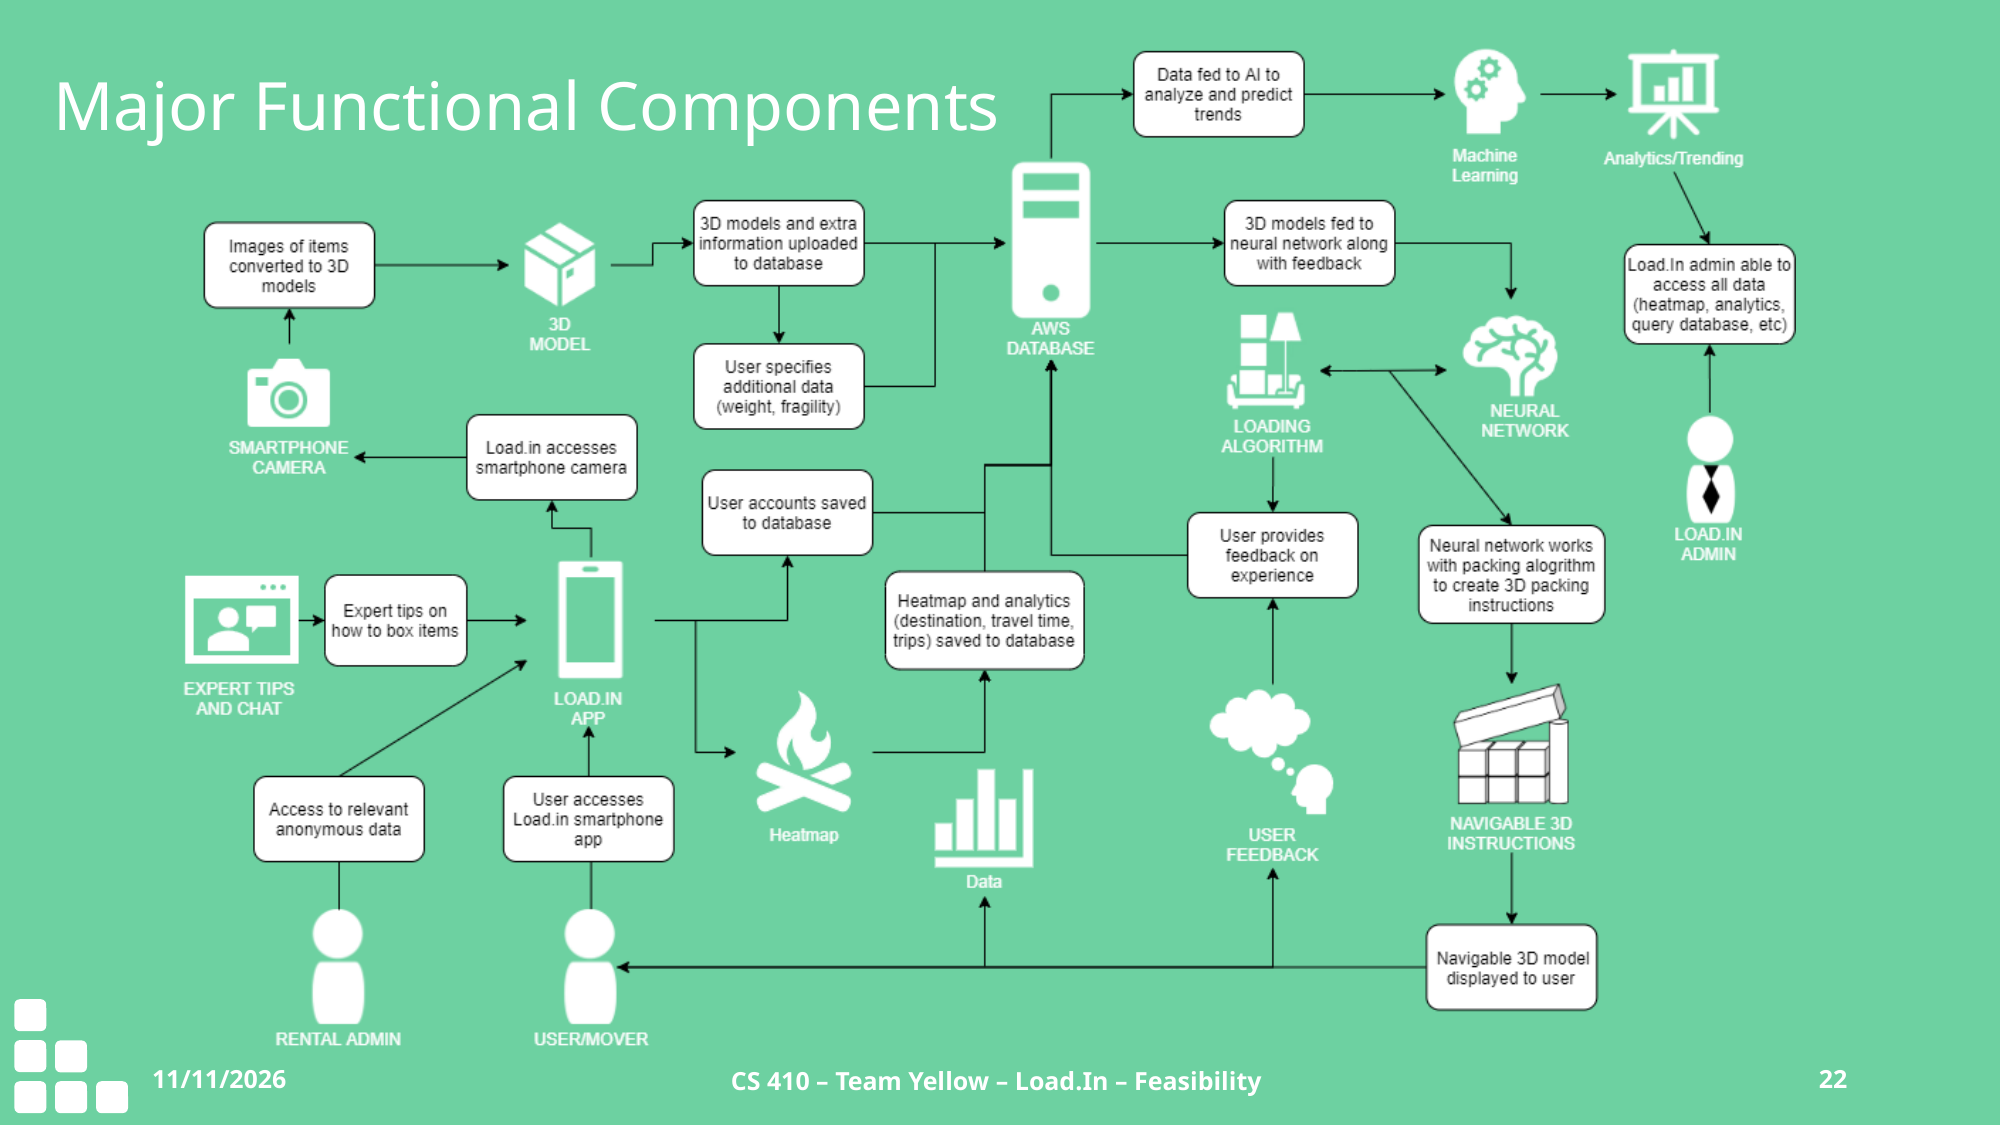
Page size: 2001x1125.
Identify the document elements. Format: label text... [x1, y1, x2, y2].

text_box 11/11/20 [137, 1035, 588, 1125]
text_box 22 [1412, 1035, 1863, 1125]
text_box CS 410 – Team Yellow – Load.In – Feasibility [662, 1062, 1338, 1125]
picture [174, 37, 1796, 1055]
text_box Major Functional Components [38, 0, 1764, 218]
